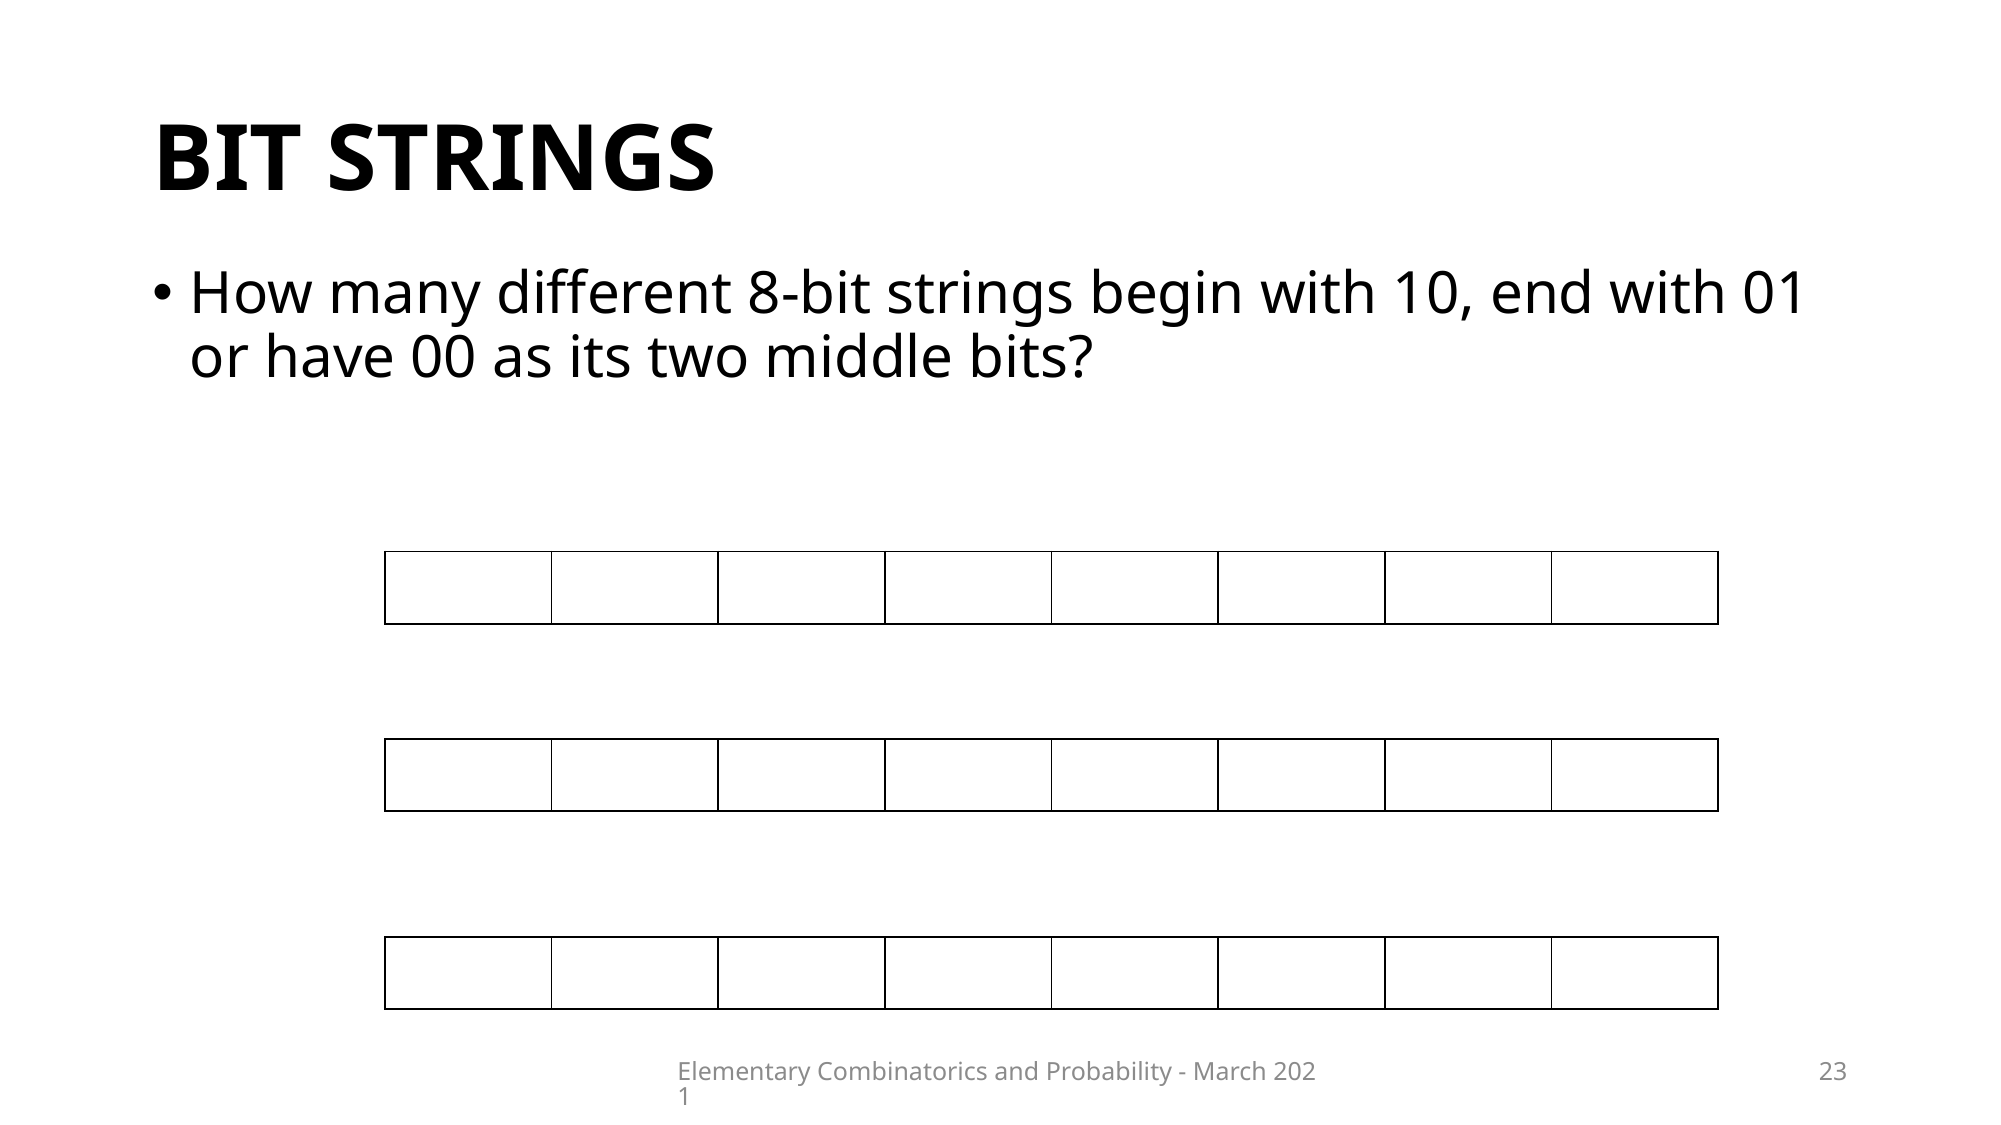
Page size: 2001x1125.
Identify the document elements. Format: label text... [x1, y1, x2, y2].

table_header 1 [386, 552, 551, 623]
footer Elementary Combinatorics and Probability - March 2021 [662, 1042, 1338, 1103]
table_header * [1219, 740, 1384, 810]
table_header 0 [1386, 740, 1551, 810]
table_header * [1052, 740, 1217, 810]
table_header * [719, 552, 884, 623]
table_header * [719, 938, 884, 1008]
table_header * [886, 740, 1051, 810]
table_header 0 [1052, 938, 1217, 1008]
title Bit strings [137, 52, 1863, 270]
table_header * [1219, 552, 1384, 623]
table_header * [386, 740, 551, 810]
table_header * [1552, 938, 1717, 1008]
table_header 1 [1552, 740, 1717, 810]
table_header * [552, 740, 717, 810]
table_header * [1052, 552, 1217, 623]
table_header * [1386, 552, 1551, 623]
table_header * [1386, 938, 1551, 1008]
table_header 0 [886, 938, 1051, 1008]
table_header 0 [552, 552, 717, 623]
table_header * [719, 740, 884, 810]
slide_number 23 [1412, 1042, 1863, 1103]
table_header * [886, 552, 1051, 623]
table_header * [1219, 938, 1384, 1008]
table_header * [386, 938, 551, 1008]
table_header * [552, 938, 717, 1008]
table_header * [1552, 552, 1717, 623]
